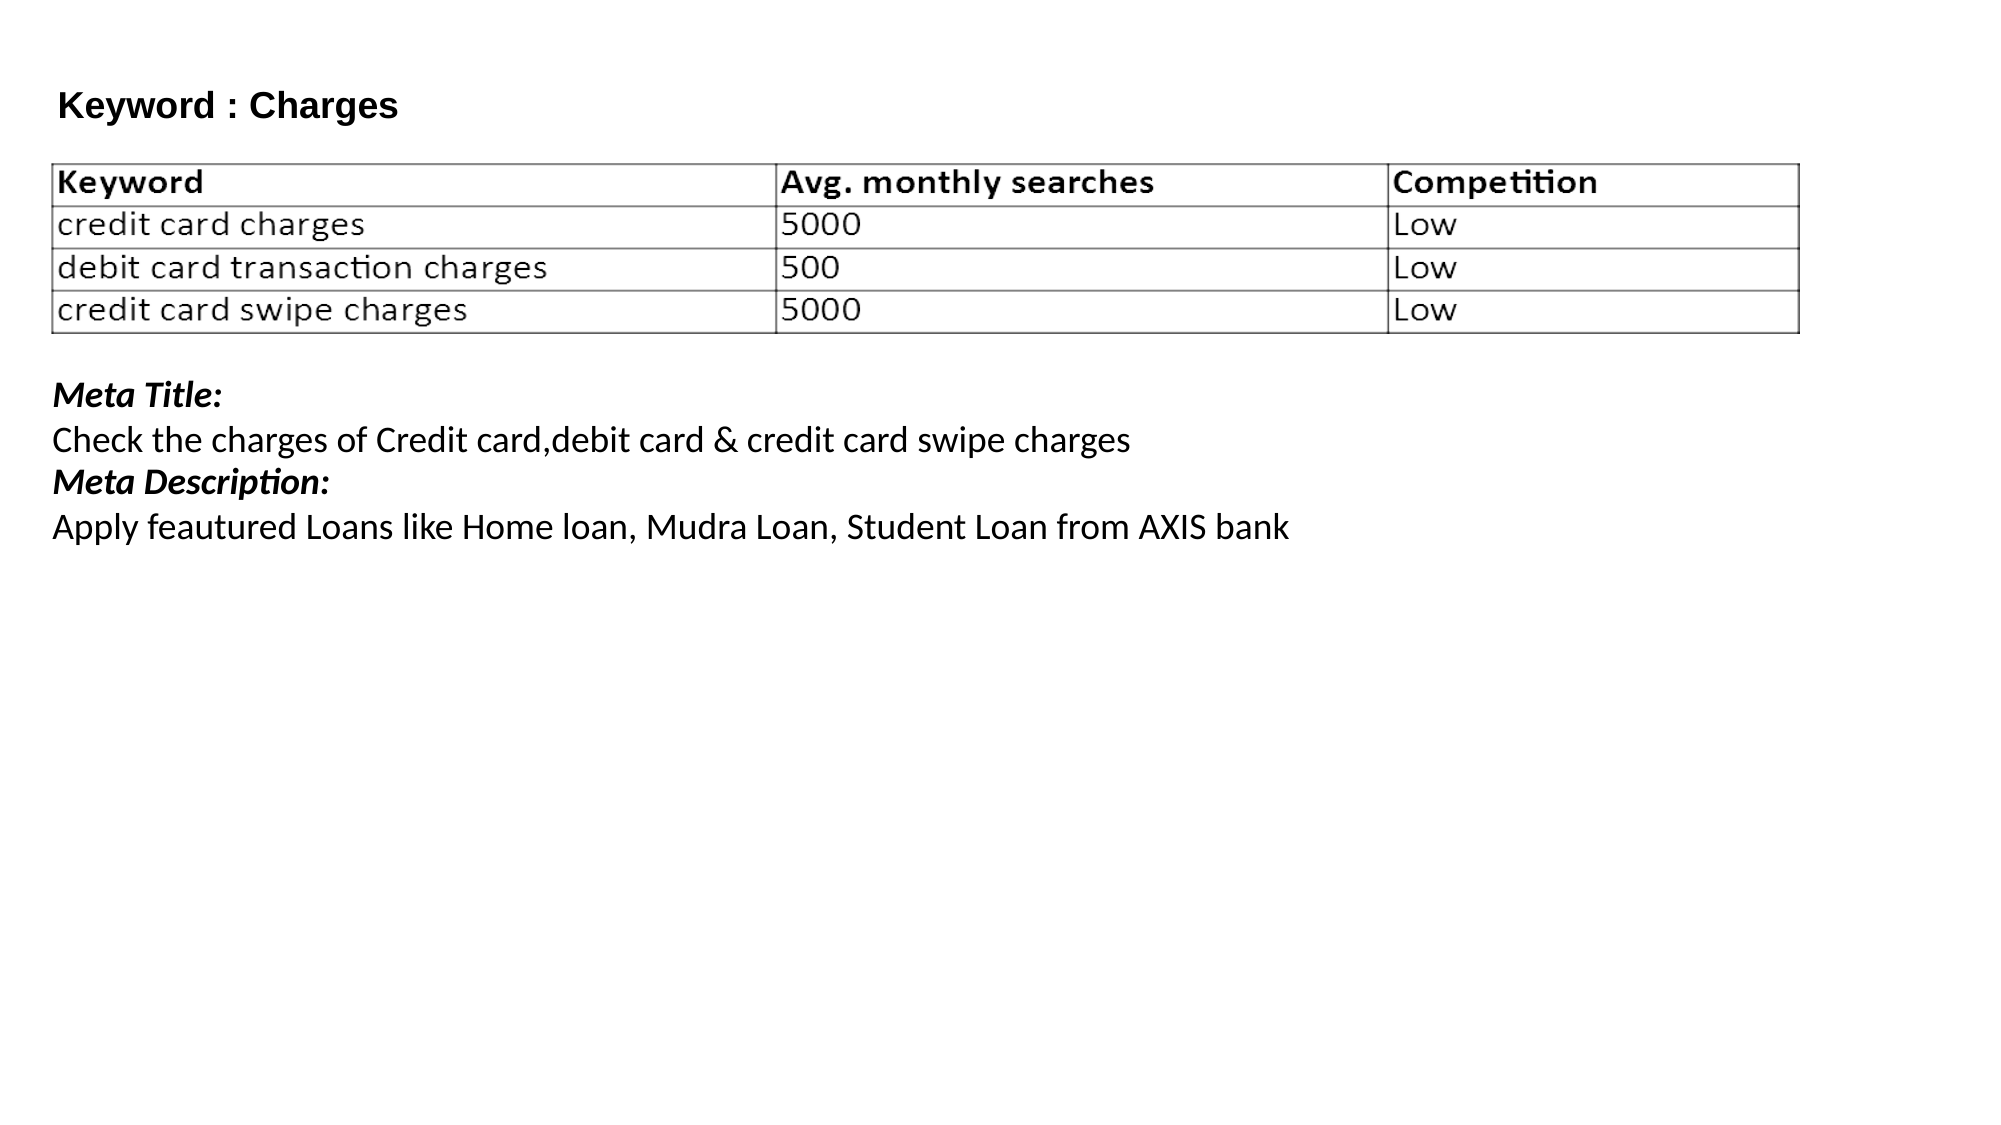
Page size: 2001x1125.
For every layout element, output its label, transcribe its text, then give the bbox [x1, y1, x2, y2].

text_box Meta Description: Apply feautured Loans like Home loan, Mudra Loan, Student Loan from AXIS bank [37, 449, 1513, 555]
text_box Meta Title: Check the charges of Credit card,debit card & credit card swipe charges [37, 362, 1475, 449]
picture [49, 162, 1801, 335]
text_box Keyword : Charges [42, 74, 1043, 134]
